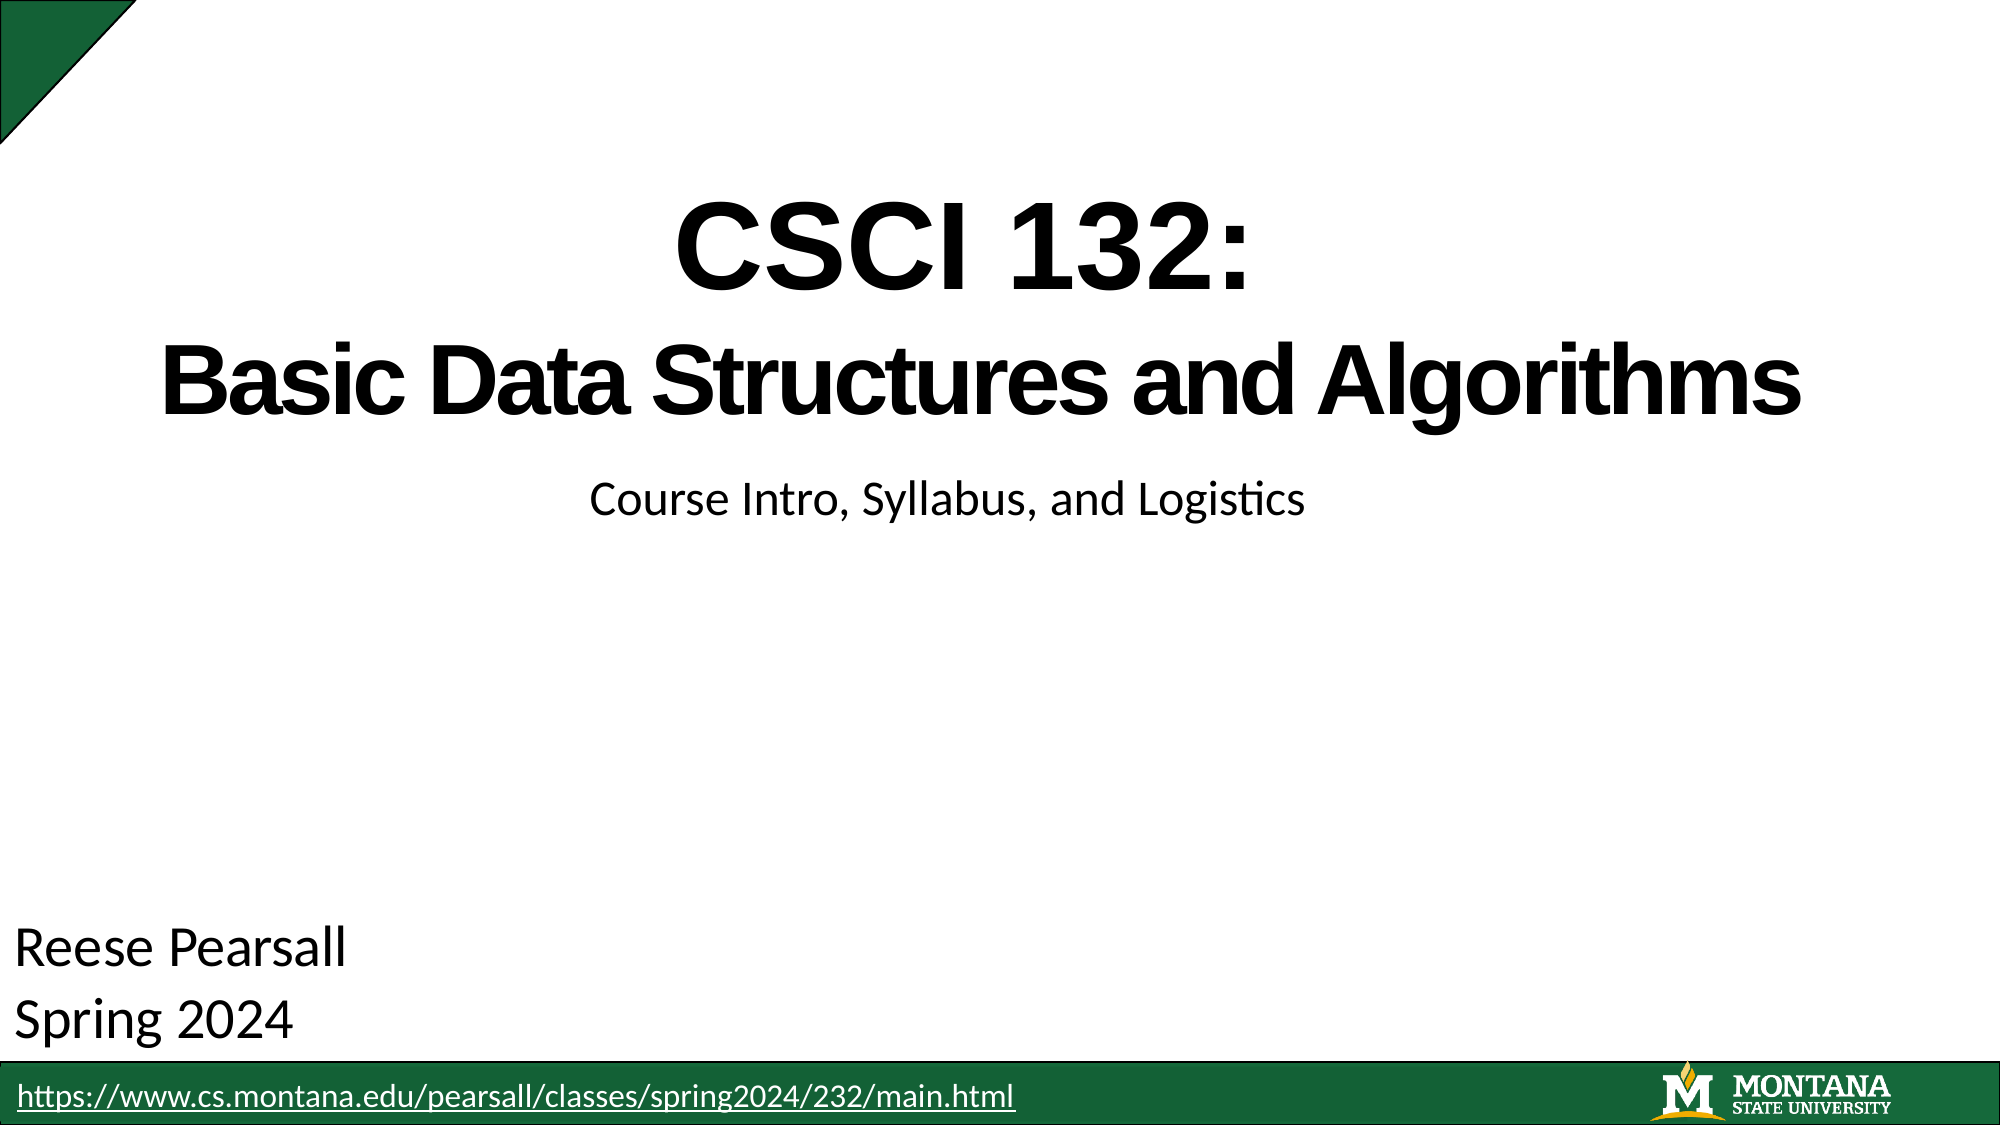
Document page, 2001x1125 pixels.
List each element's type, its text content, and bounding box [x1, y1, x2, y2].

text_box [1892, 1060, 2000, 1125]
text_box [0, 0, 137, 145]
text_box Reese Pearsall Spring 2024 [12, 905, 1038, 1051]
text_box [0, 1060, 1647, 1125]
title CSCI 132: Basic Data Structures and Algorithms [87, 162, 1875, 435]
picture [1649, 1060, 1892, 1122]
text_box Course Intro, Syllabus, and Logistics [587, 463, 1601, 526]
